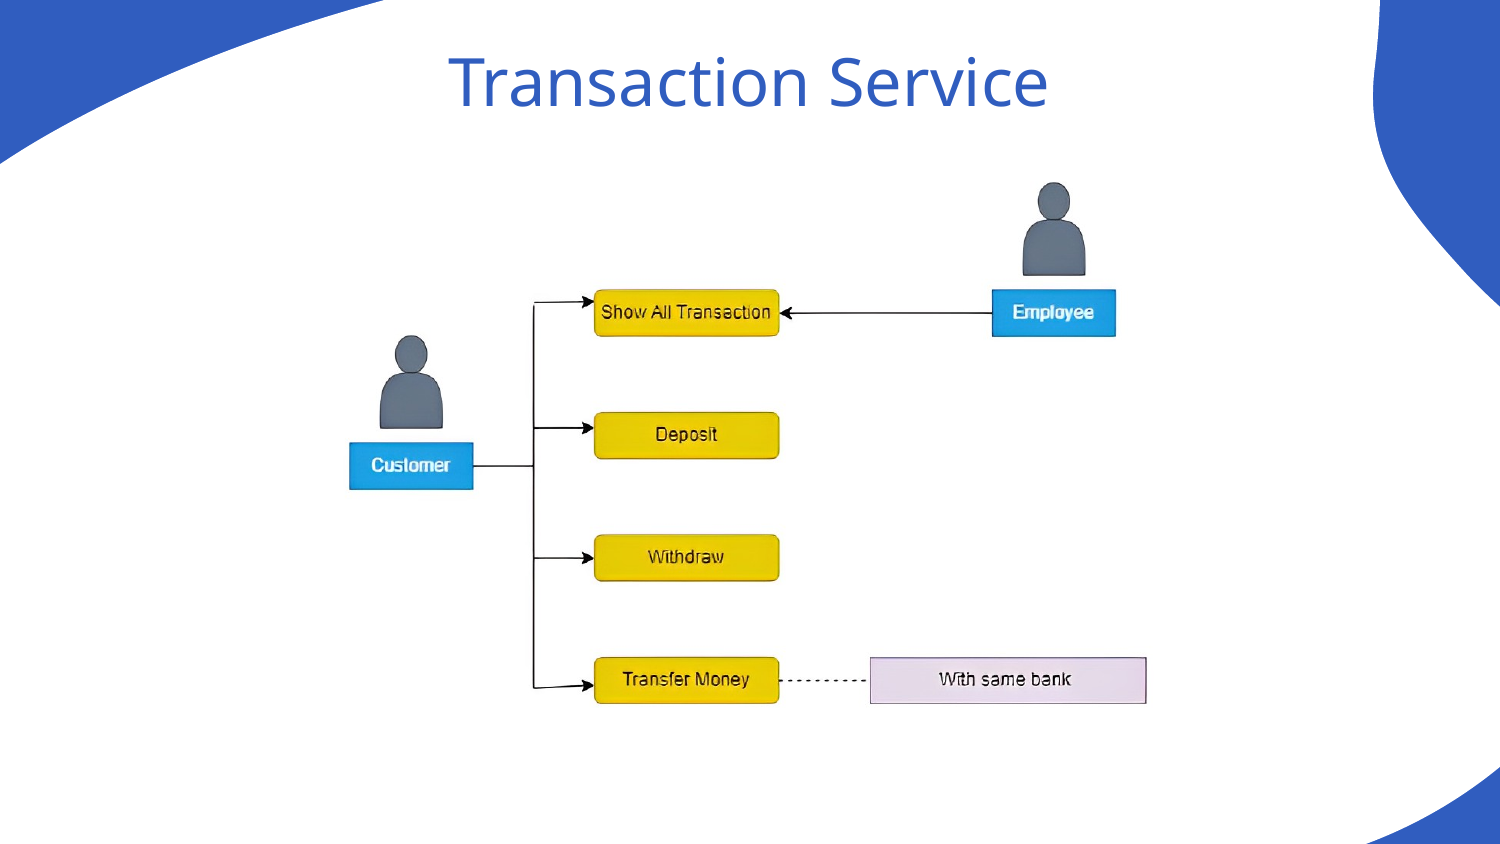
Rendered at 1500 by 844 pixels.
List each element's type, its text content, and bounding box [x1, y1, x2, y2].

title Transaction Service [51, 24, 1449, 121]
picture [319, 155, 1181, 731]
